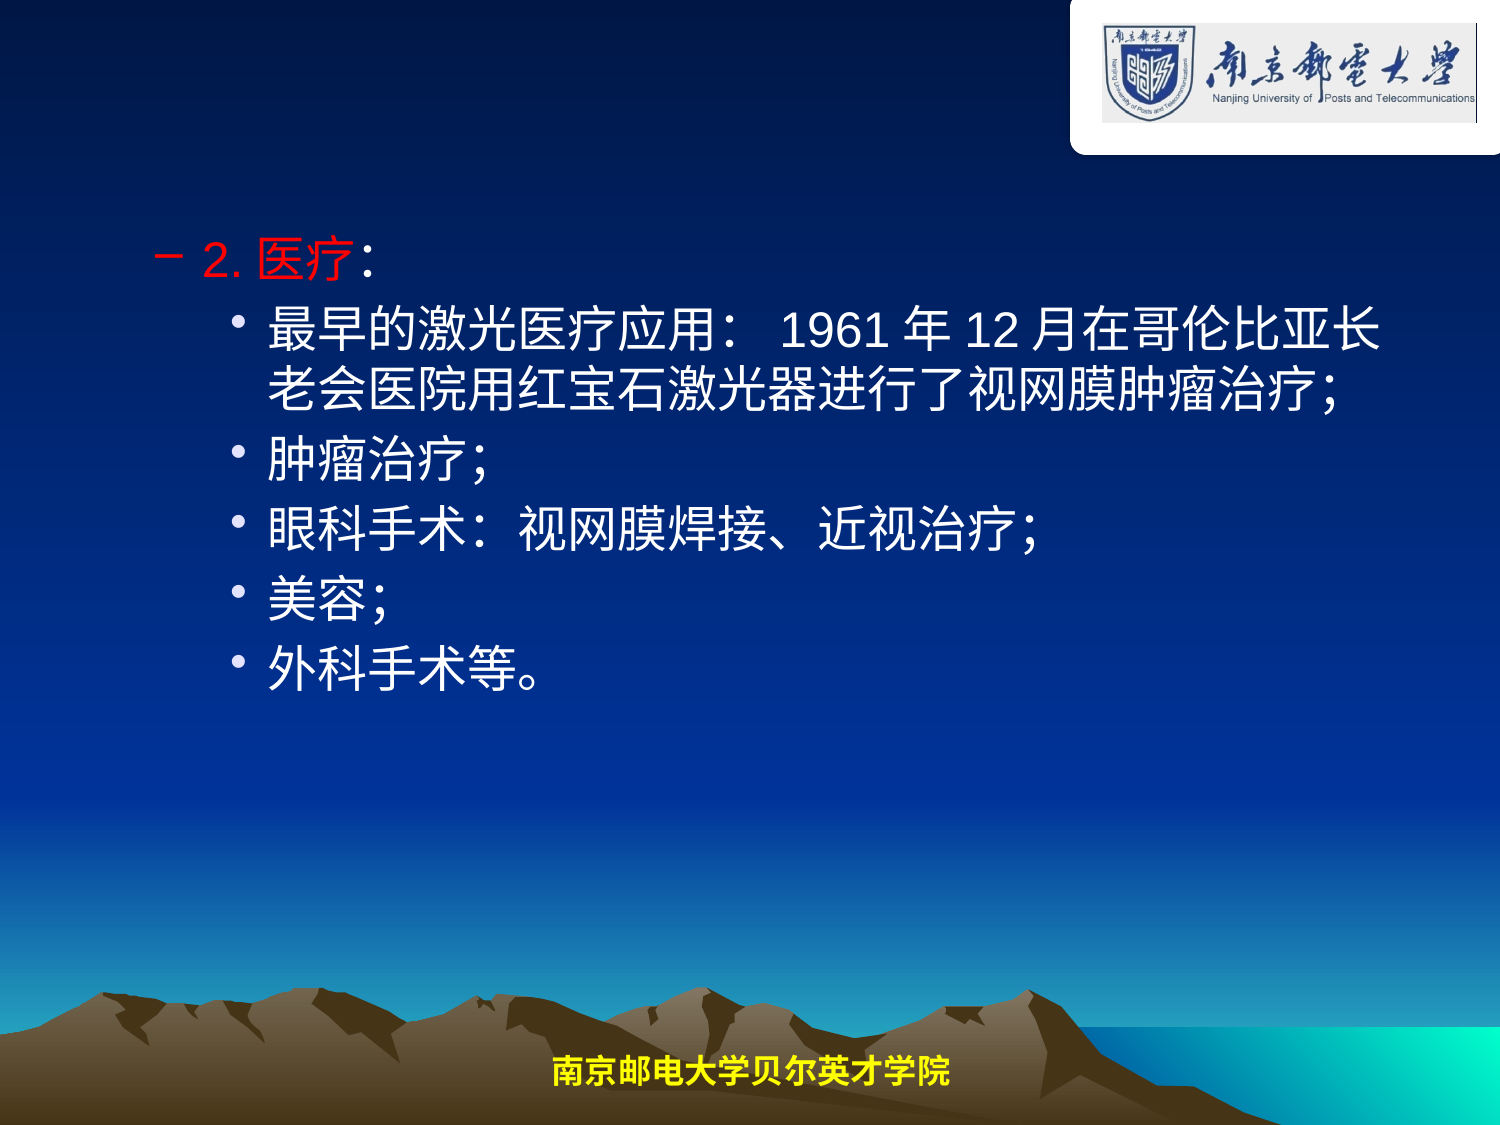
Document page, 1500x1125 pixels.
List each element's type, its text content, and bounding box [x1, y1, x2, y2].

footer 南京邮电大学贝尔英才学院 [513, 1022, 989, 1099]
slide_number [1074, 1024, 1426, 1101]
list 2.医疗： 最早的激光医疗应用：1961年12月在哥伦比亚长老会医院用红宝石激光器进行了视网膜肿瘤治疗； 肿瘤治疗； 眼科手术：视网膜焊接、近视治疗； 美容； 外科手术等。 [64, 219, 1416, 807]
picture [1102, 23, 1477, 123]
slide_number [74, 1024, 426, 1101]
